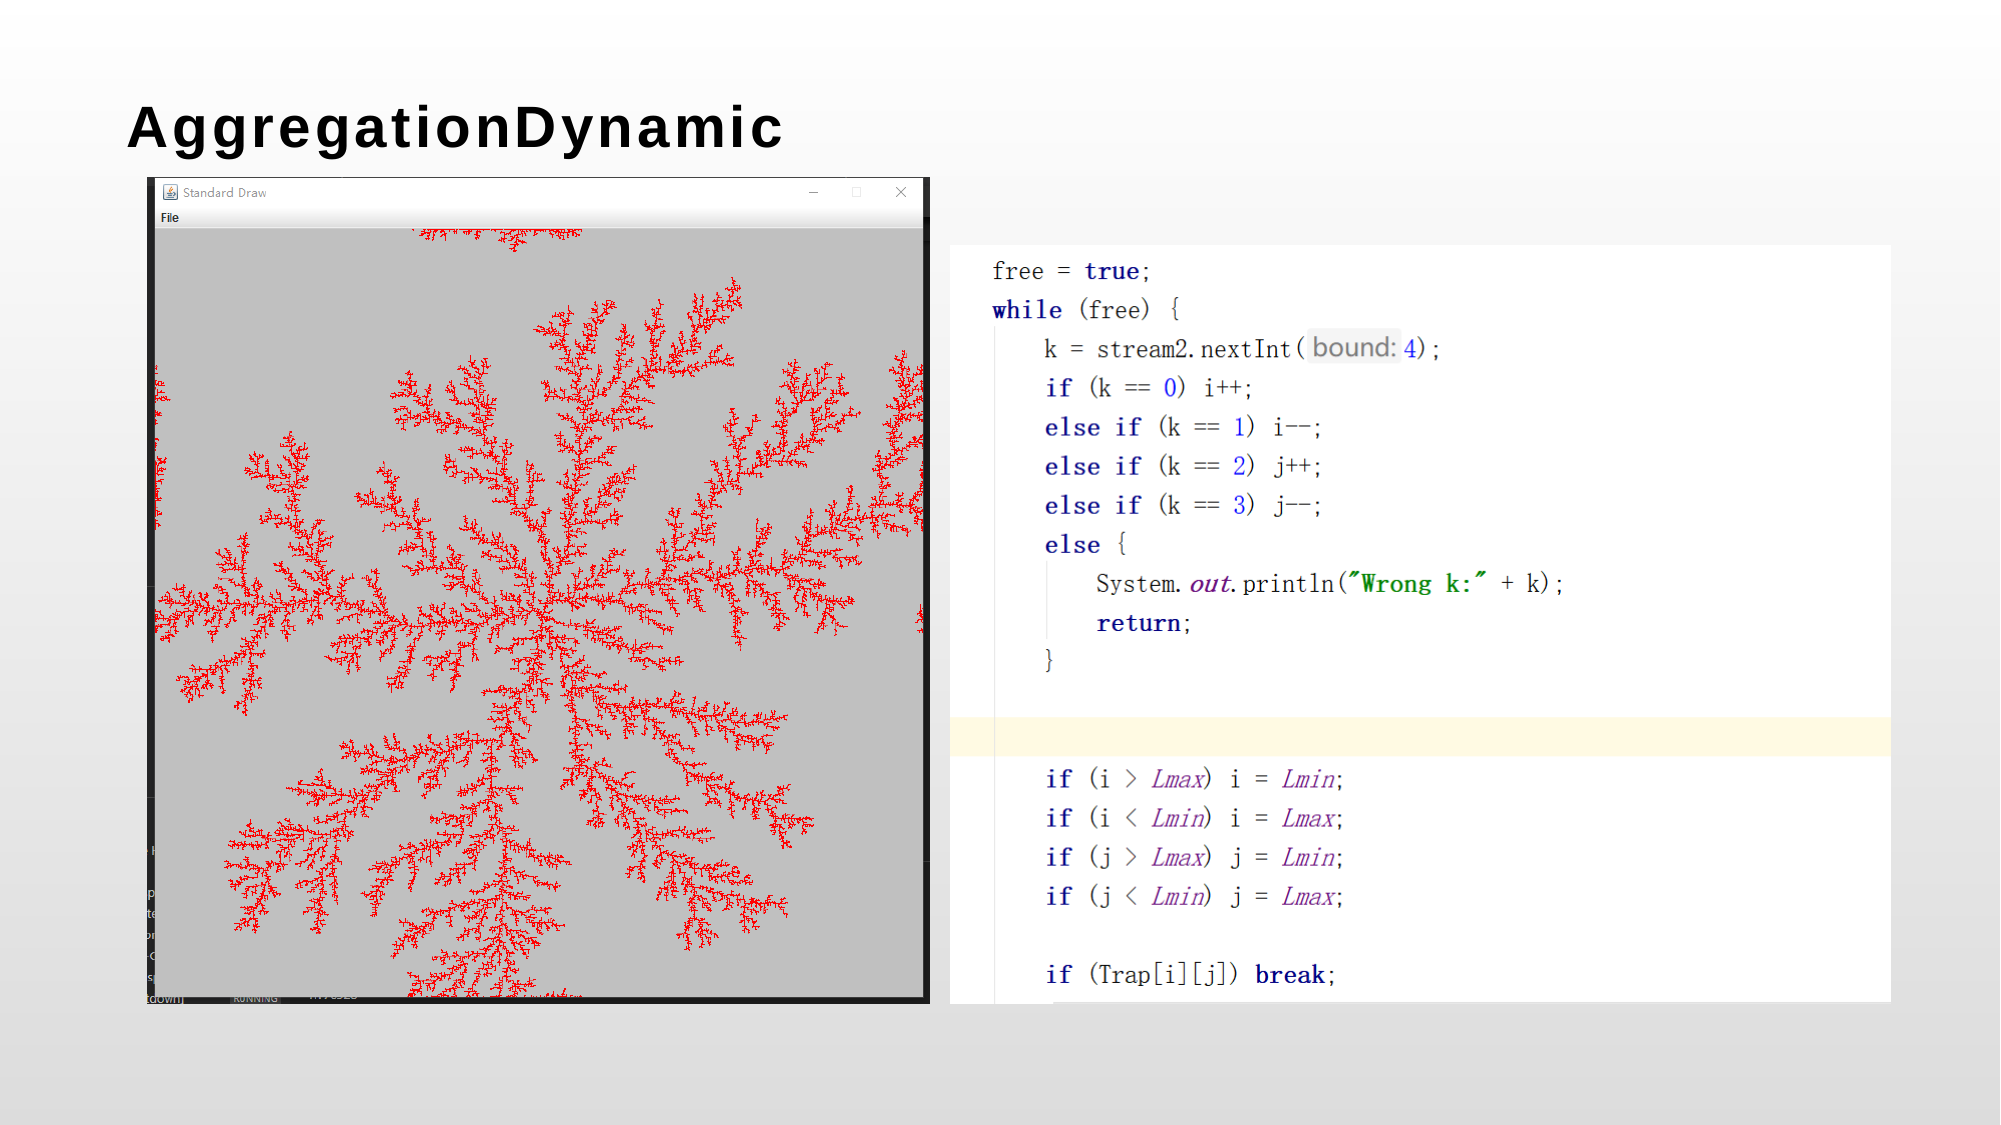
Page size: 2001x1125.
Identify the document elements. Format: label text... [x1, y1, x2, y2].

picture [950, 245, 1891, 1005]
title AggregationDynamic [109, 70, 1891, 178]
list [147, 177, 930, 1005]
